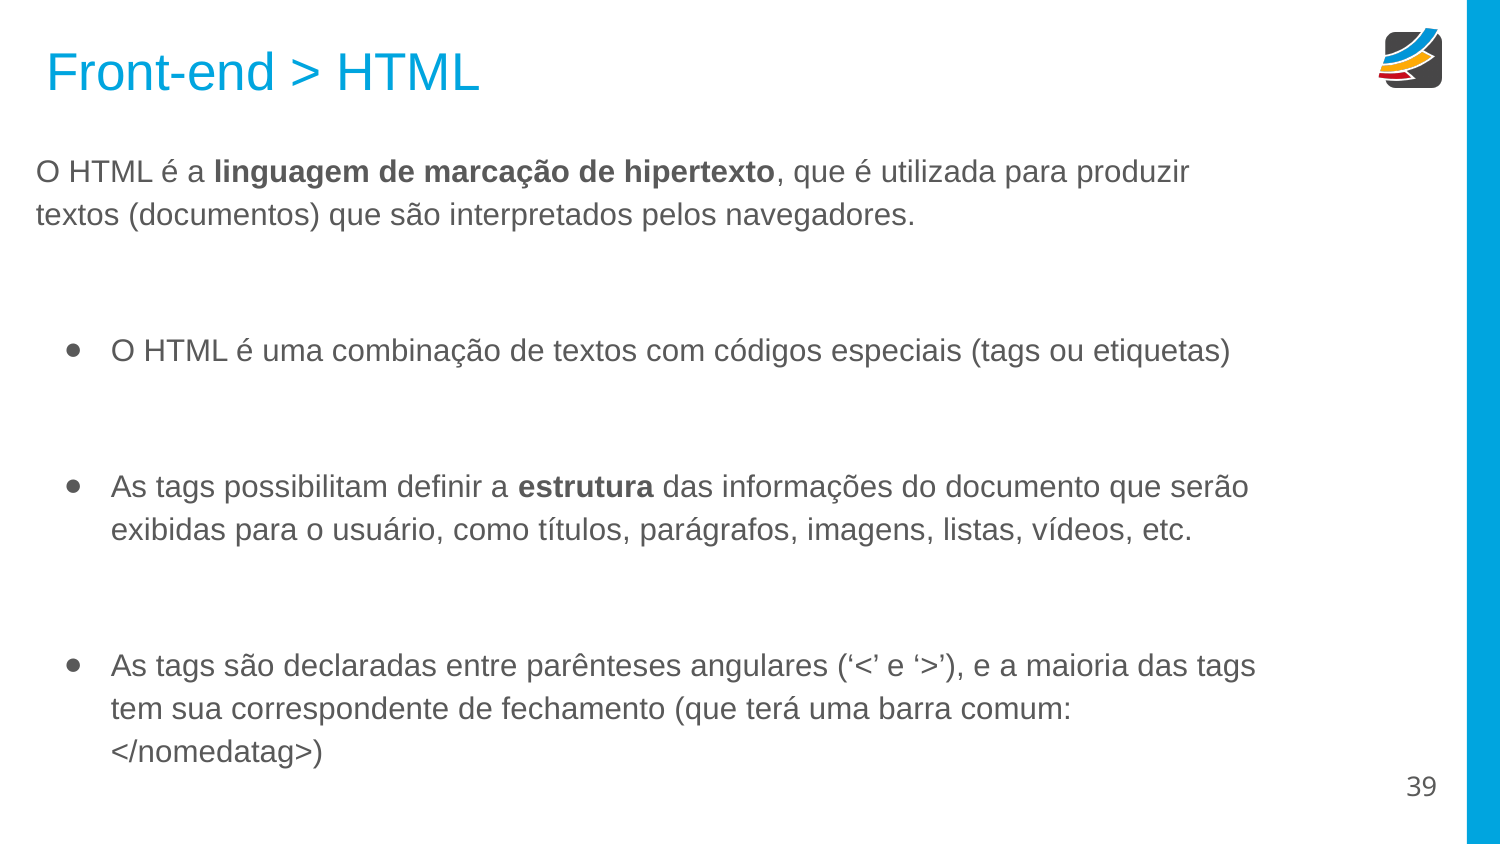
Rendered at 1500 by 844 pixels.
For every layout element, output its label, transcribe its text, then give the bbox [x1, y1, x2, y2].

slide_number ‹#› [1391, 754, 1482, 819]
list O HTML é a linguagem de marcação de hipertexto, que é utilizada para produzir textos (documentos) que são interpretados pelos navegadores. O HTML é uma combinação de textos com códigos especiais (tags ou etiquetas) As tags possibilitam definir a estrutura das informações do documento que serão exibidas para o usuário, como títulos, parágrafos, imagens, listas, vídeos, etc. As tags são declaradas entre parênteses angulares (‘<’ e ‘>’), e a maioria das tags tem sua correspondente de fechamento (que terá uma barra comum: </nomedatag>) [20, 130, 1276, 819]
title Front-end > HTML [31, 22, 1429, 117]
picture [1429, 28, 1442, 88]
